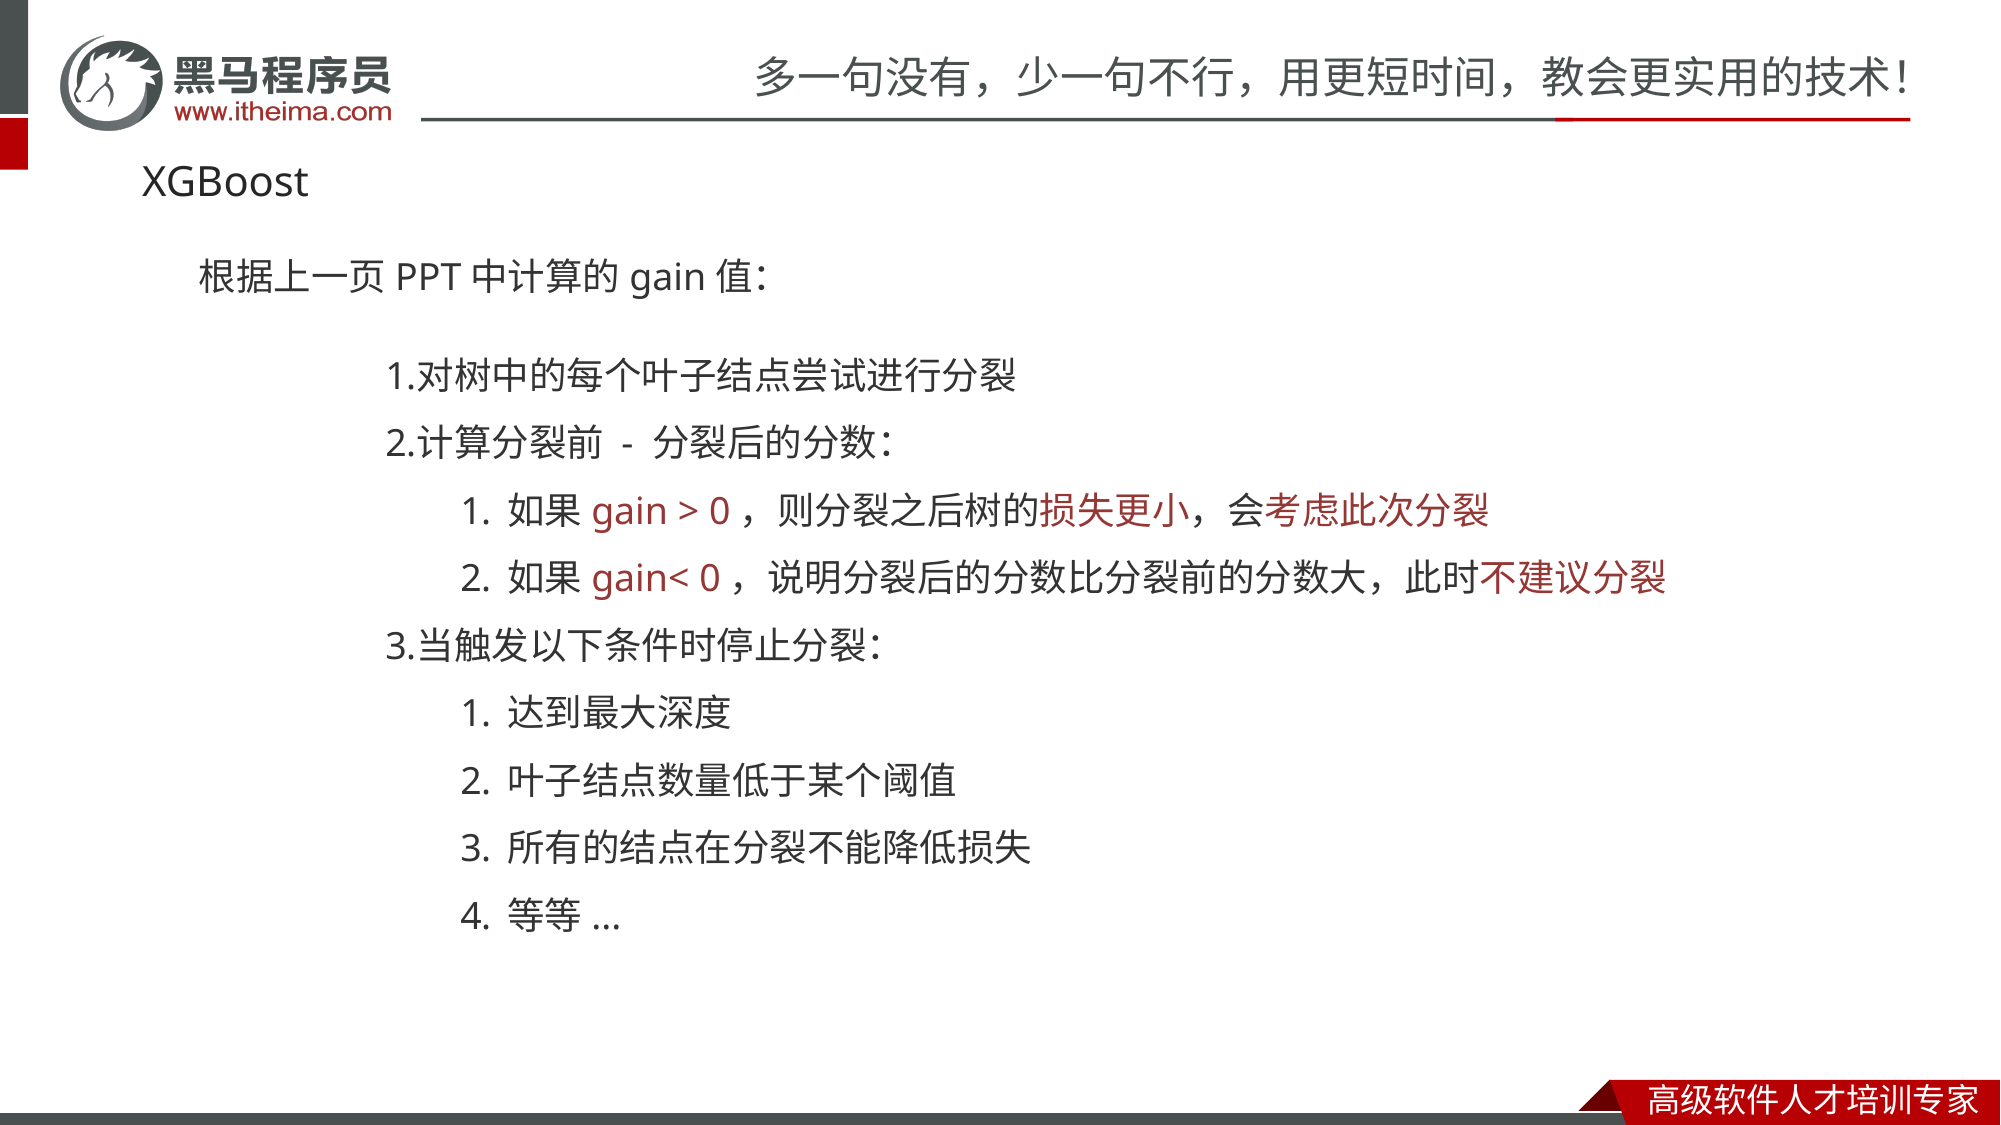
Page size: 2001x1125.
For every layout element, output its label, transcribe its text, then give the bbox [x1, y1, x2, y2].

text_box 对树中的每个叶子结点尝试进行分裂 计算分裂前 - 分裂后的分数： 如果gain > 0，则分裂之后树的损失更小，会考虑此次分裂 如果gain< 0，说明分裂后的分数比分裂前的分数大，此时不建议分裂 当触发以下条件时停止分裂： 达到最大深度 叶子结点数量低于某个阈值 所有的结点在分裂不能降低损失 等等... [370, 322, 1710, 945]
picture [14, 0, 453, 179]
title XGBoost [116, 137, 1456, 223]
text_box 根据上一页PPT中计算的gain值： [183, 222, 820, 296]
